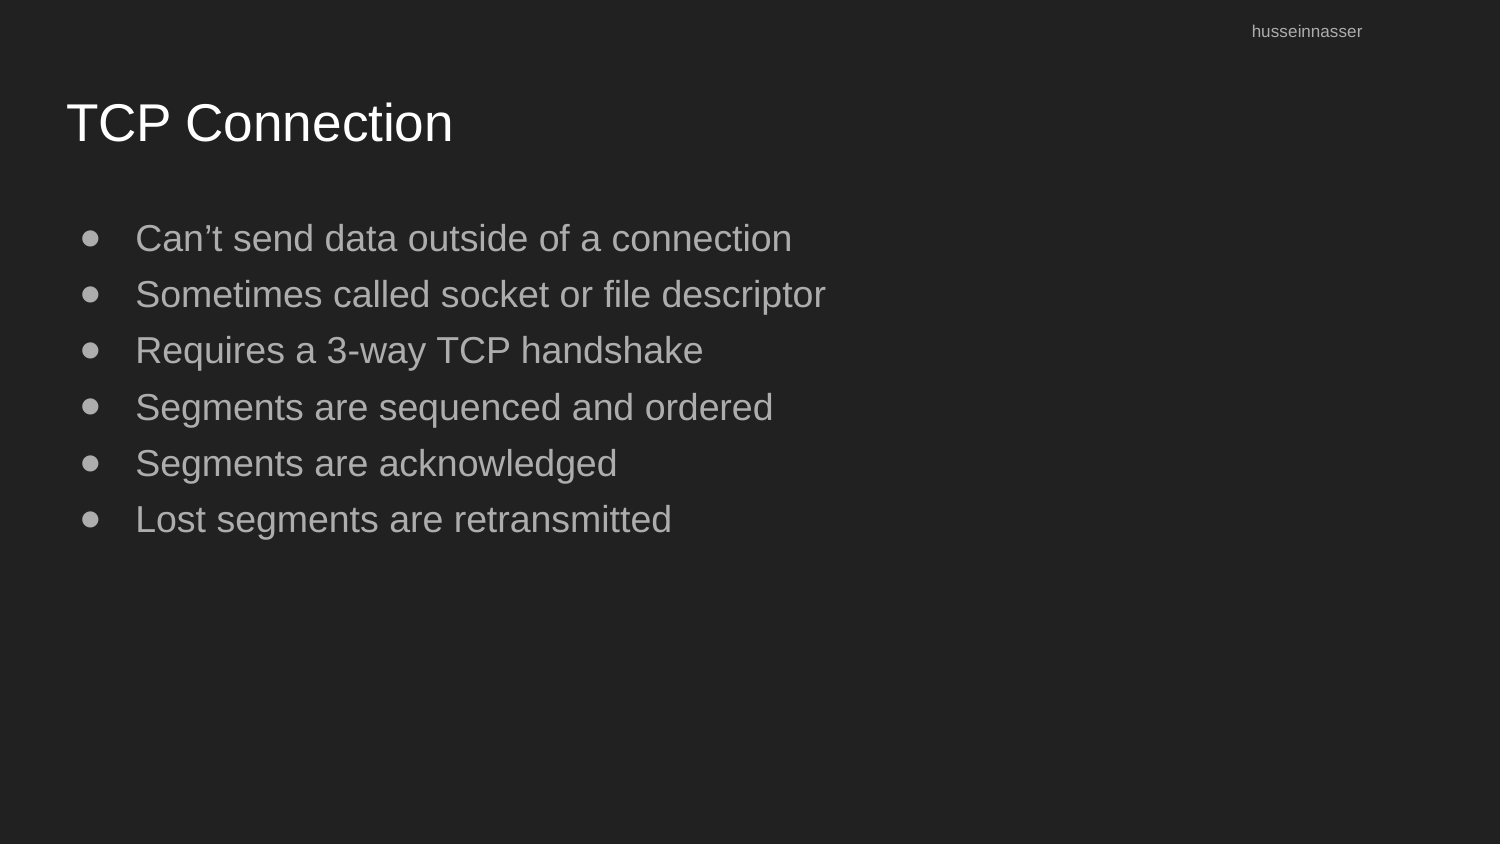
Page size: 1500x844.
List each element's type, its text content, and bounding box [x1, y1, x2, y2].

list Can’t send data outside of a connection Sometimes called socket or file descriptor Requires a 3-way TCP handshake Segments are sequenced and ordered Segments are acknowledged Lost segments are retransmitted [45, 187, 1444, 748]
title TCP Connection [51, 72, 1449, 167]
subtitle husseinnasser [1236, 11, 1492, 53]
